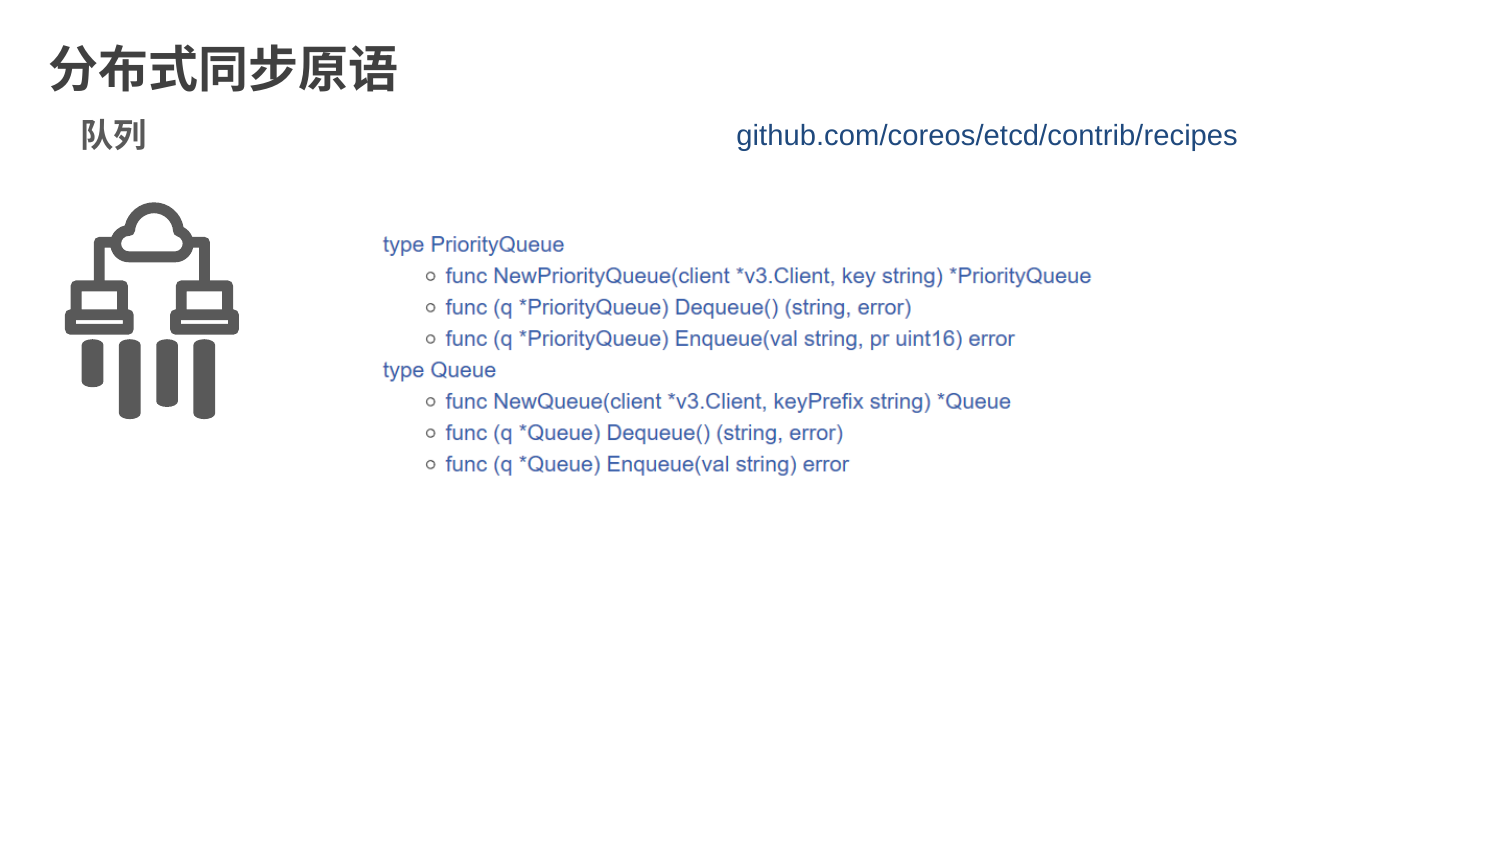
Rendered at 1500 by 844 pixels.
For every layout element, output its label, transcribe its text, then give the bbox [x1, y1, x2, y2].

text_box [81, 339, 104, 388]
text_box [156, 339, 178, 407]
text_box [64, 202, 239, 335]
text_box github.com/coreos/etcd/contrib/recipes [702, 96, 1456, 179]
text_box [372, 233, 1128, 484]
text_box [193, 339, 216, 420]
text_box 分布式同步原语 [32, 29, 567, 106]
text_box [118, 339, 141, 420]
text_box 队列 [64, 106, 355, 163]
